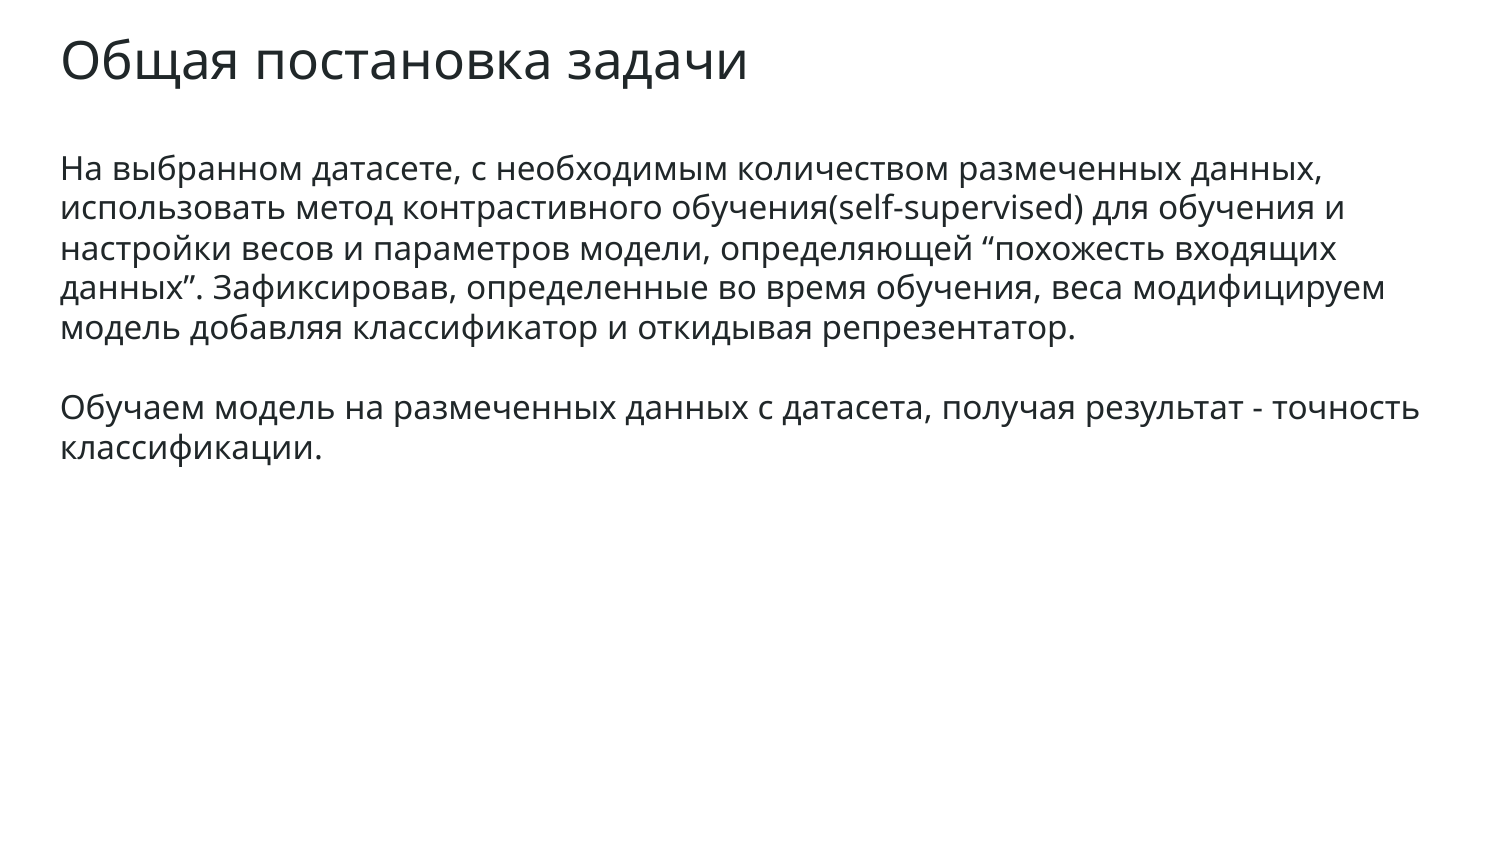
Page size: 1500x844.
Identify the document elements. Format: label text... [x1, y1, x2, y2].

text_box На выбранном датасете, с необходимым количеством размеченных данных, использовать метод контрастивного обучения(self-supervised) для обучения и настройки весов и параметров модели, определяющей “похожесть входящих данных”. Зафиксировав, определенные во время обучения, веса модифицируем модель добавляя классификатор и откидывая репрезентатор. Обучаем модель на размеченных данных с датасета, получая результат - точность классификации. [44, 131, 1485, 844]
title Общая постановка задачи [44, 11, 1443, 106]
